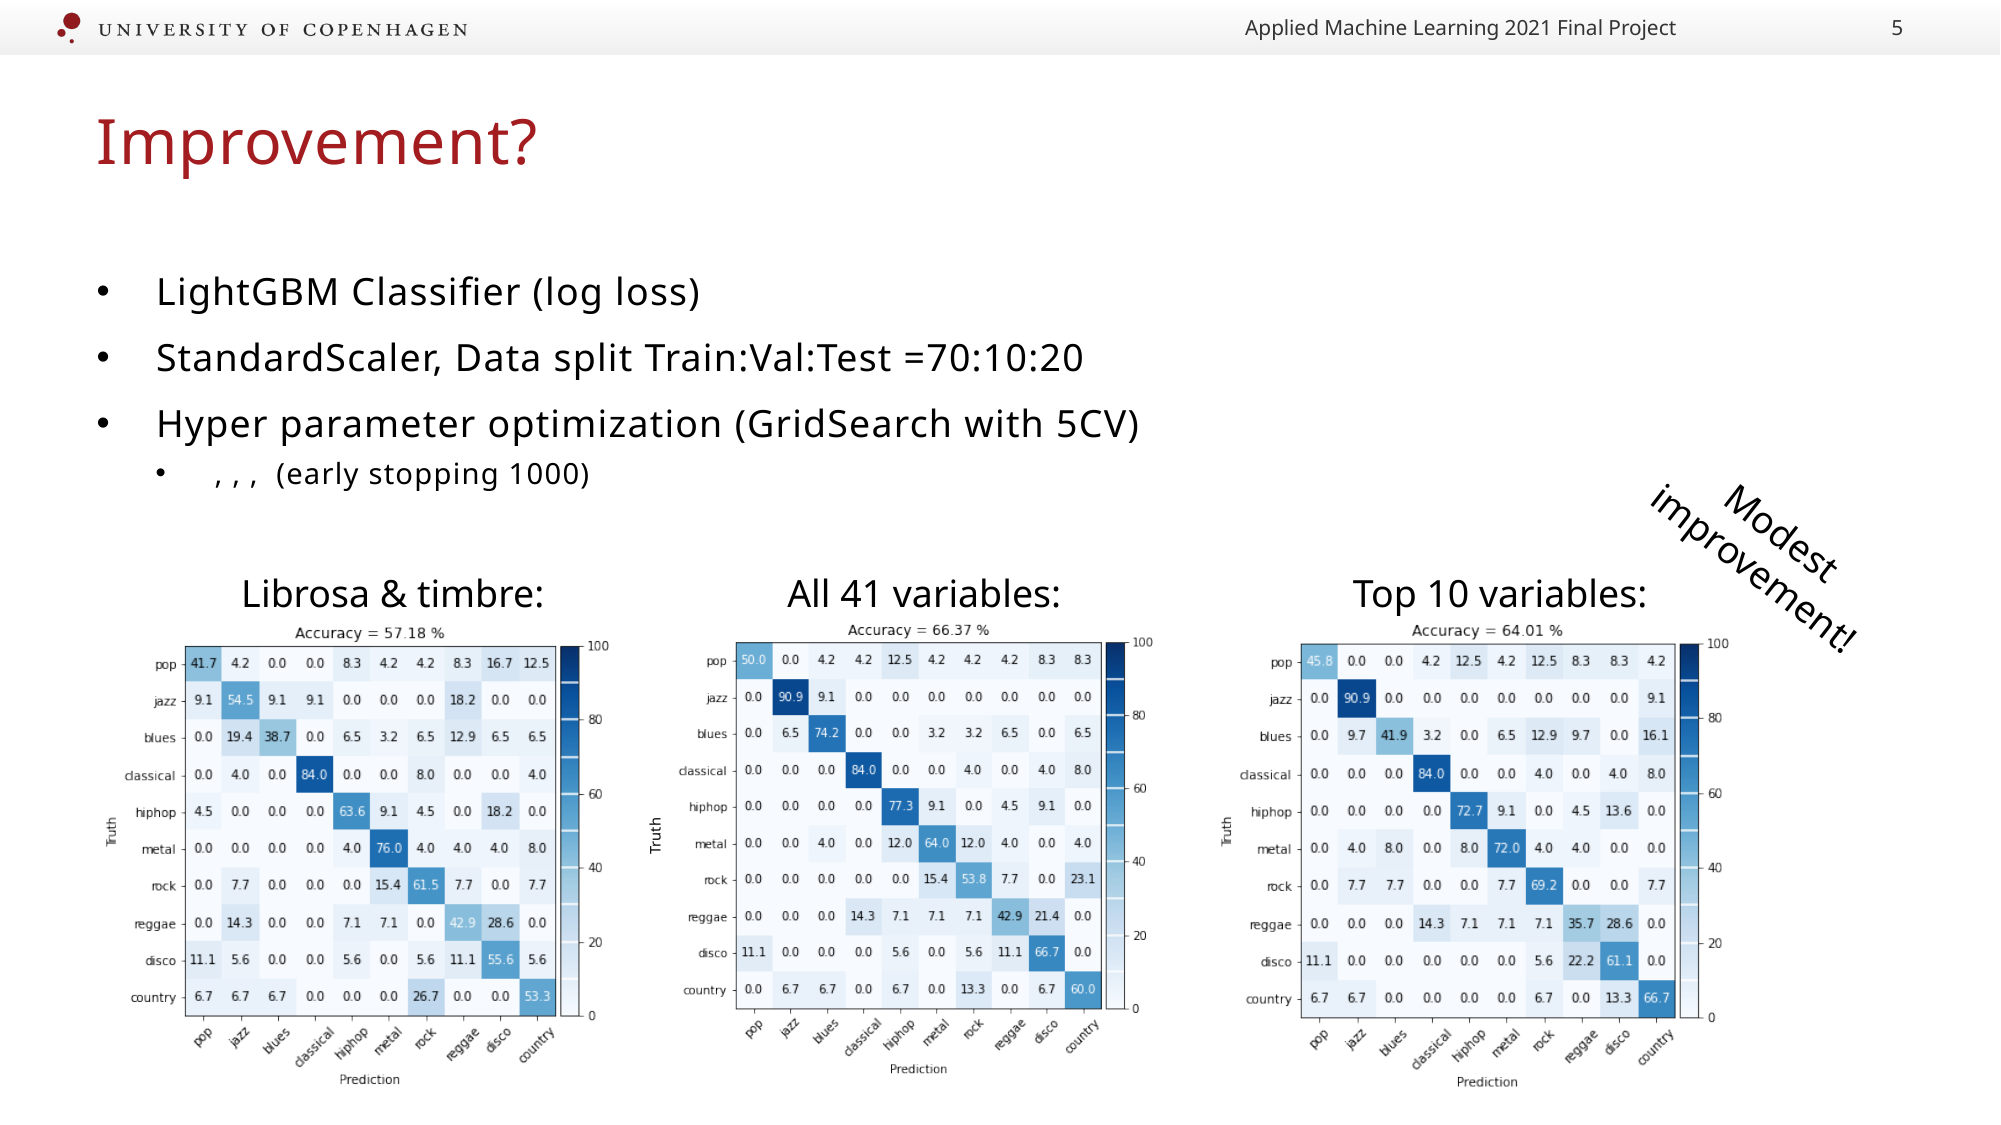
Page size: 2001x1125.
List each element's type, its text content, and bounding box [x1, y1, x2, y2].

slide_number 5 [1840, 14, 1904, 43]
text_box Librosa & timbre: All 41 variables: Top 10 variables: [226, 562, 1732, 623]
picture [1209, 589, 1744, 1124]
title Improvement? [96, 101, 1904, 244]
picture [94, 592, 624, 1121]
text_box Truth [638, 695, 671, 869]
text_box Modest improvement! [1625, 422, 1913, 678]
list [673, 576, 1174, 1077]
picture [92, 15, 475, 42]
footer Applied Machine Learning 2021 Final Project [530, 14, 1677, 43]
